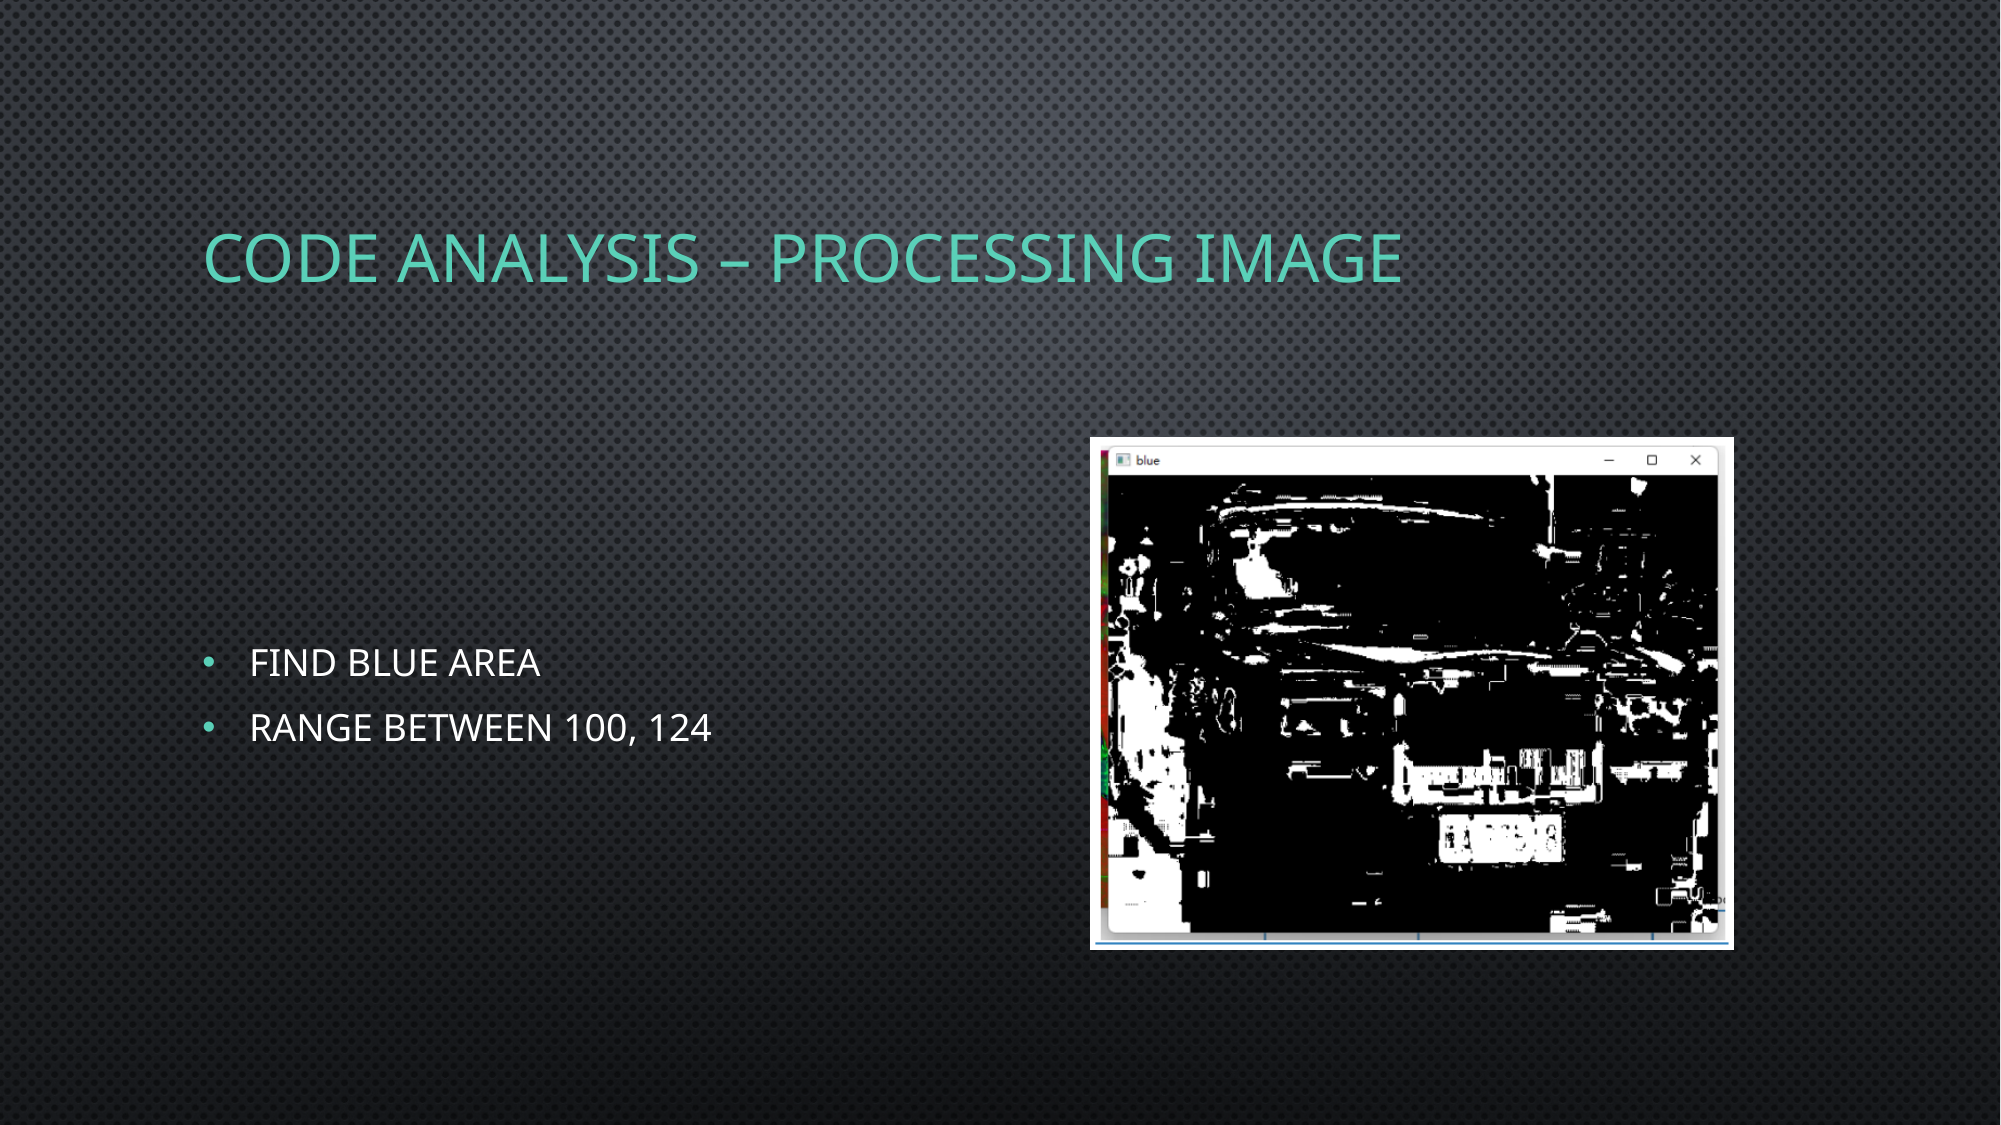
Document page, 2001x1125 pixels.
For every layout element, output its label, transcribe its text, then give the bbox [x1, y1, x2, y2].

list Find blue area Range between 100, 124 [187, 437, 988, 950]
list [1090, 437, 1735, 951]
title Code analysis – processing image [187, 99, 1813, 413]
